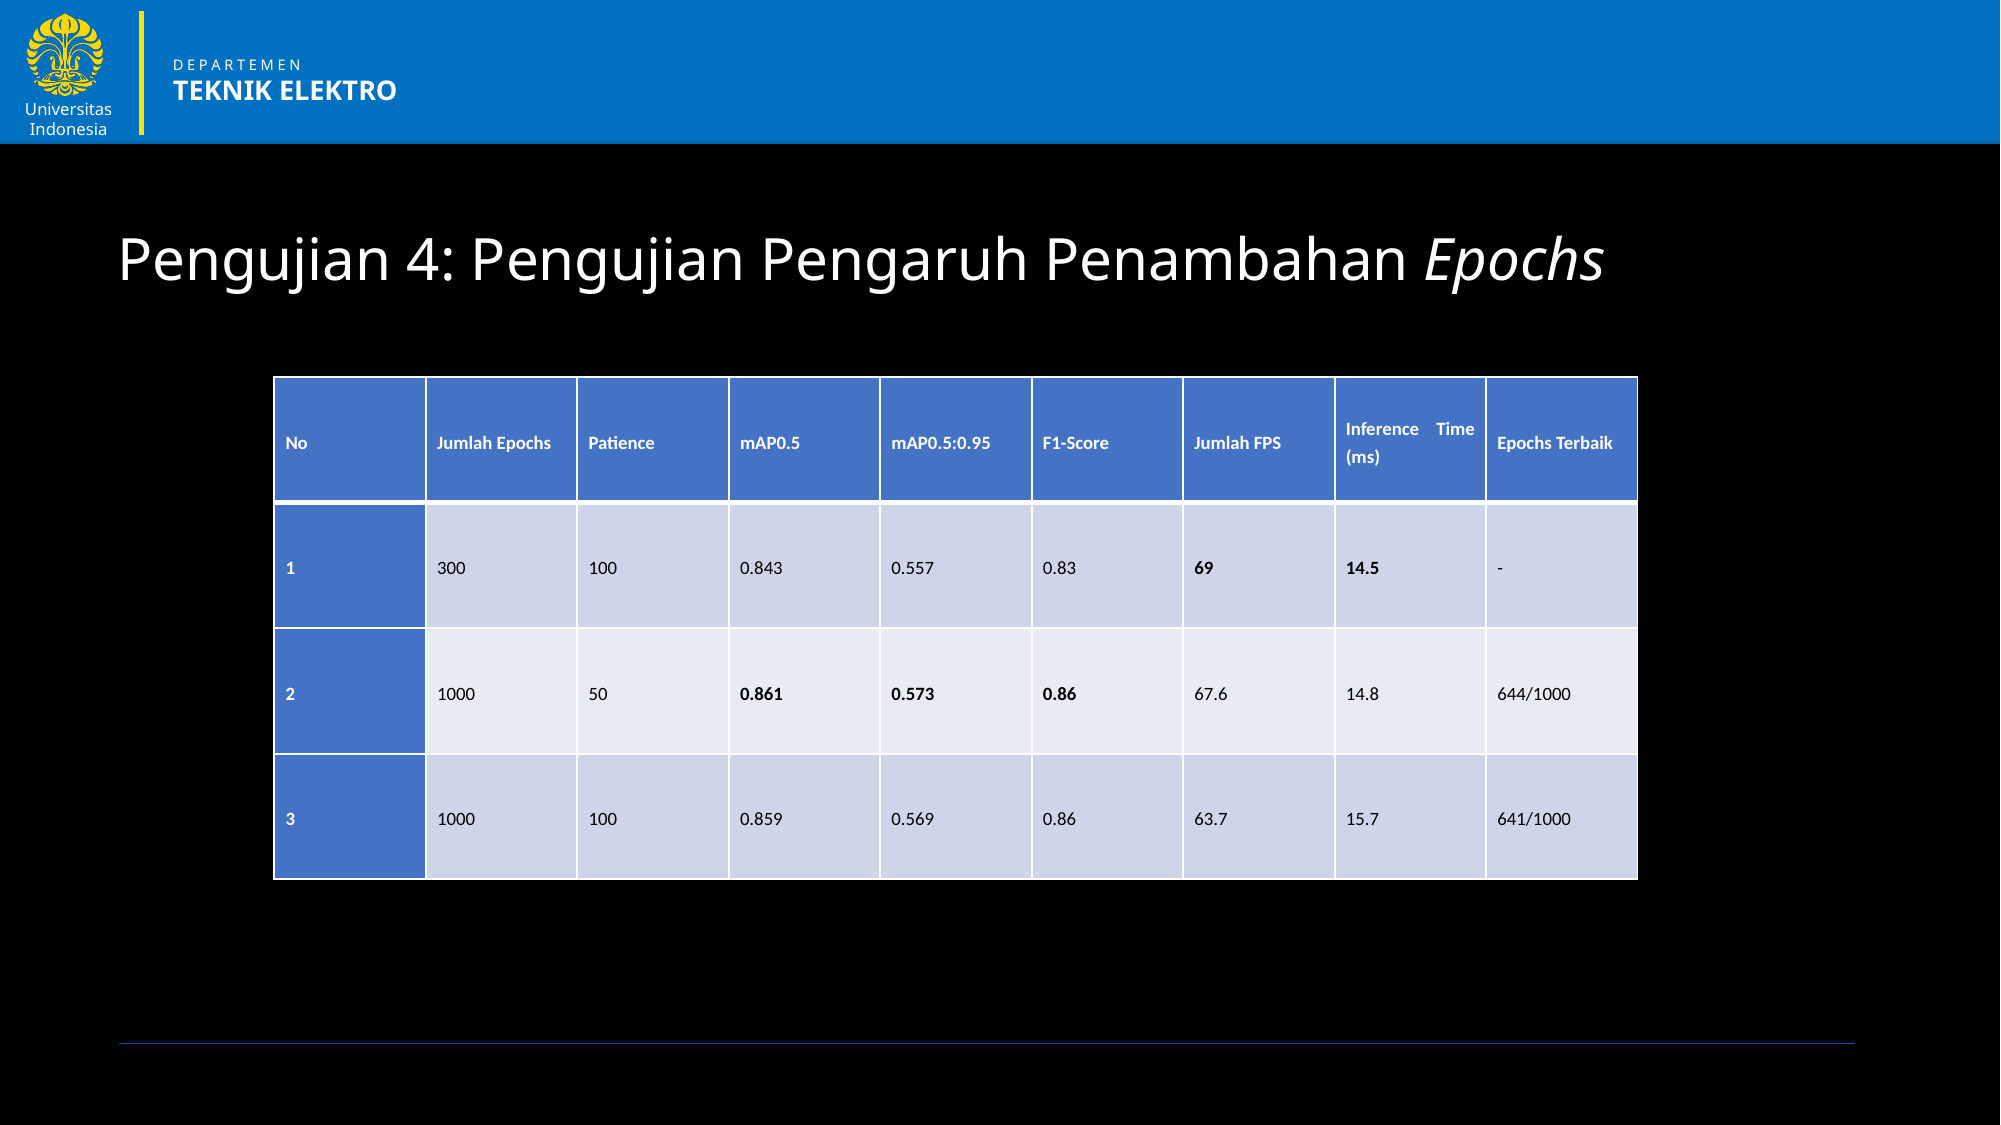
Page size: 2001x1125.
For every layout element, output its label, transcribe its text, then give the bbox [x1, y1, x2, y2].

table_header mAP0.5:0.95 [881, 378, 1031, 500]
table_cell 2 [275, 629, 425, 753]
table_header Patience [578, 378, 728, 500]
table_cell 0.83 [1033, 505, 1182, 627]
table_cell 0.859 [730, 755, 879, 878]
table_cell 100 [578, 505, 728, 627]
table_cell 0.569 [881, 755, 1031, 878]
table_cell 63.7 [1184, 755, 1334, 878]
table_cell 1000 [427, 755, 576, 878]
table_header Epochs Terbaik [1487, 378, 1637, 500]
text_box Pengujian 4: Pengujian Pengaruh Penambahan Epochs [102, 214, 1745, 300]
table_cell 69 [1184, 505, 1334, 627]
table_header F1-Score [1033, 378, 1182, 500]
table_cell 50 [578, 629, 728, 753]
table_cell - [1487, 505, 1637, 627]
table_cell 1000 [427, 629, 576, 753]
table_header mAP0.5 [730, 378, 879, 500]
table_cell 67.6 [1184, 629, 1334, 753]
table_cell 300 [427, 505, 576, 627]
table_header Jumlah Epochs [427, 378, 576, 500]
table_cell 0.86 [1033, 755, 1182, 878]
table_cell 15.7 [1336, 755, 1485, 878]
table_cell 0.573 [881, 629, 1031, 753]
table_cell 641/1000 [1487, 755, 1637, 878]
table_cell 1 [275, 505, 425, 627]
table_cell 0.86 [1033, 629, 1182, 753]
table_header Jumlah FPS [1184, 378, 1334, 500]
table_cell 100 [578, 755, 728, 878]
table_cell 0.861 [730, 629, 879, 753]
table_cell 14.8 [1336, 629, 1485, 753]
table_cell 644/1000 [1487, 629, 1637, 753]
table_cell 3 [275, 755, 425, 878]
table_cell 0.843 [730, 505, 879, 627]
picture [0, 0, 2000, 144]
table_header No [275, 378, 425, 500]
table_cell 14.5 [1336, 505, 1485, 627]
table_cell 0.557 [881, 505, 1031, 627]
table_header Inference Time (ms) [1336, 378, 1485, 500]
